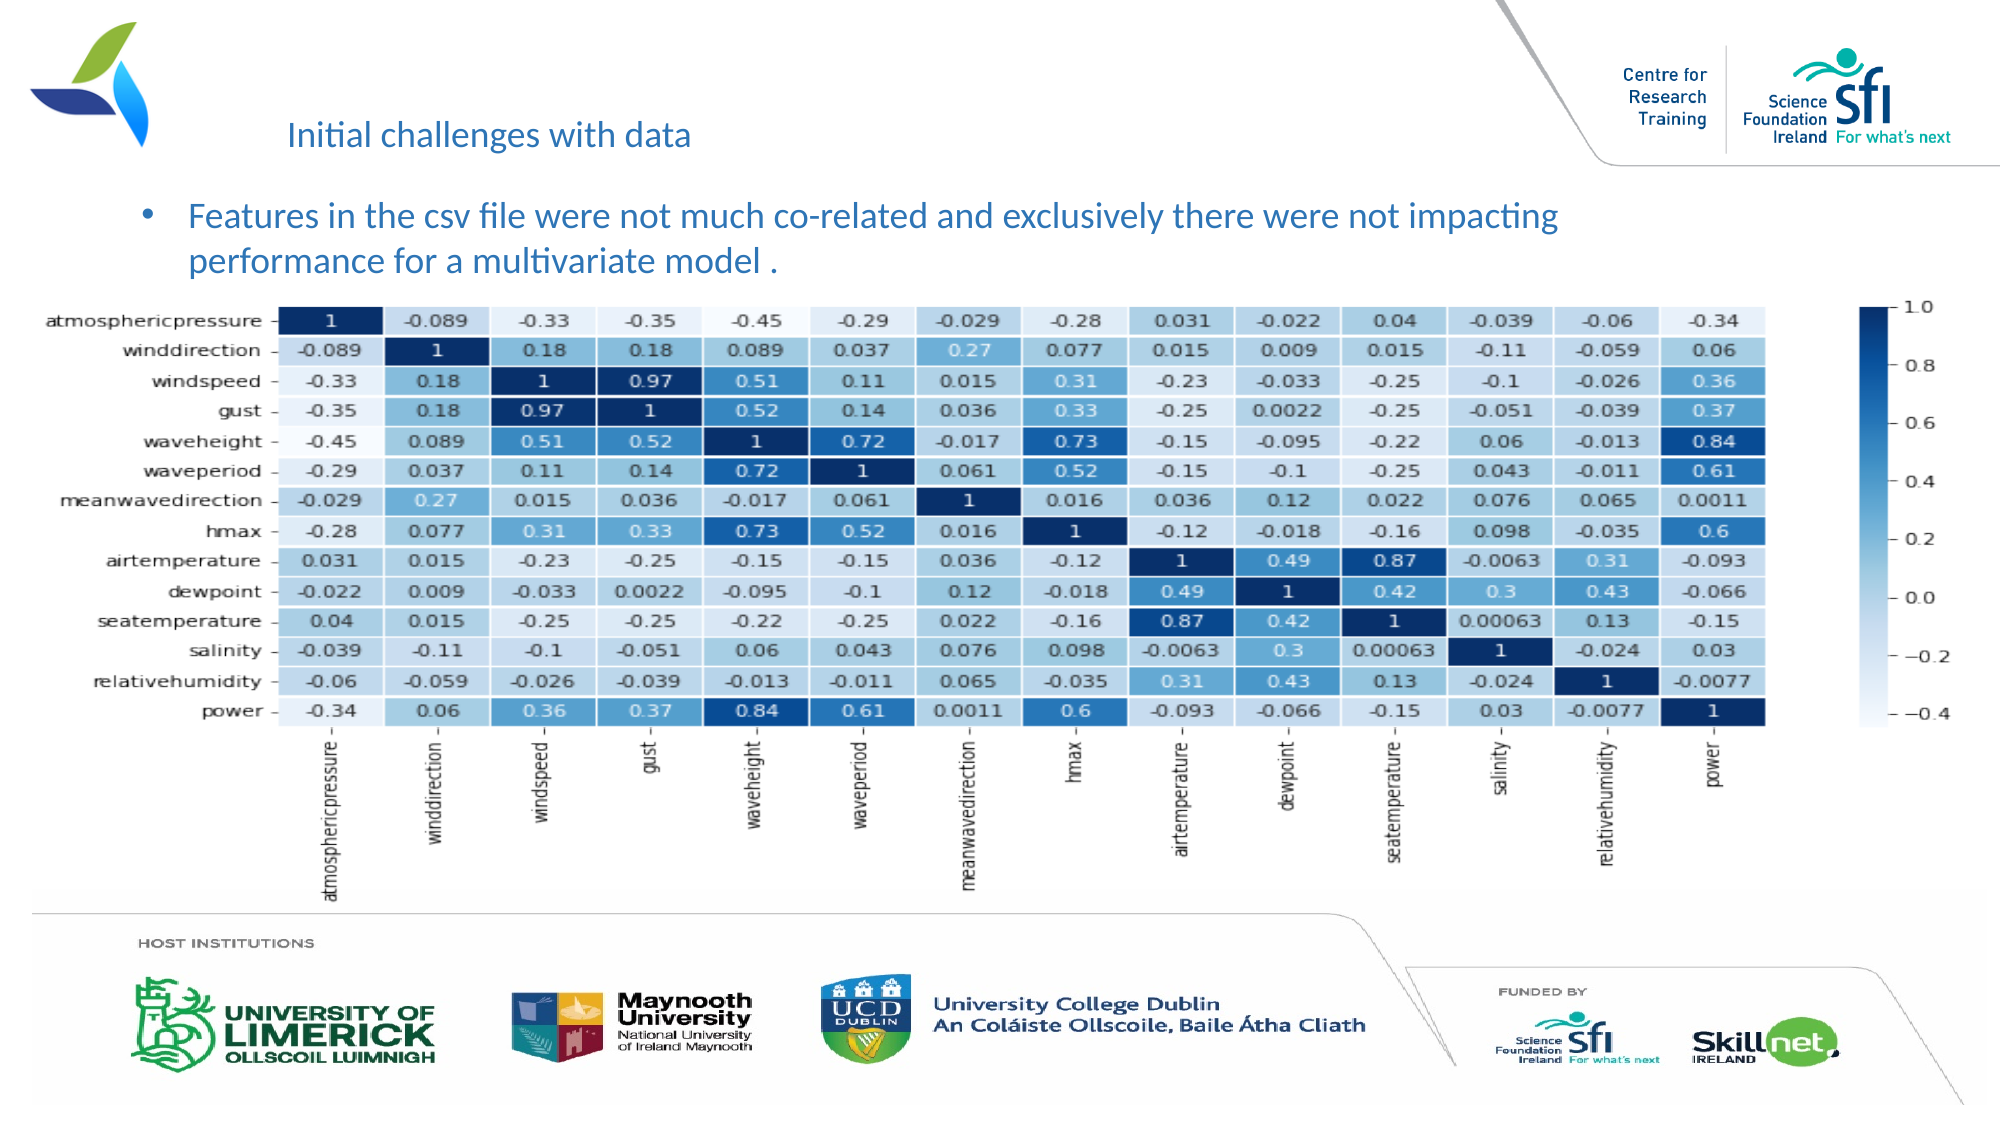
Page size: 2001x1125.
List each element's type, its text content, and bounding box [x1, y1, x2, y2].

text_box Initial challenges with data [272, 102, 1110, 163]
picture [1458, 0, 2000, 205]
text_box Features in the csv file were not much co-related and exclusively there were not impacting performance for a multivariate model . [126, 184, 1633, 289]
picture [29, 290, 1987, 1105]
picture [10, 22, 193, 205]
